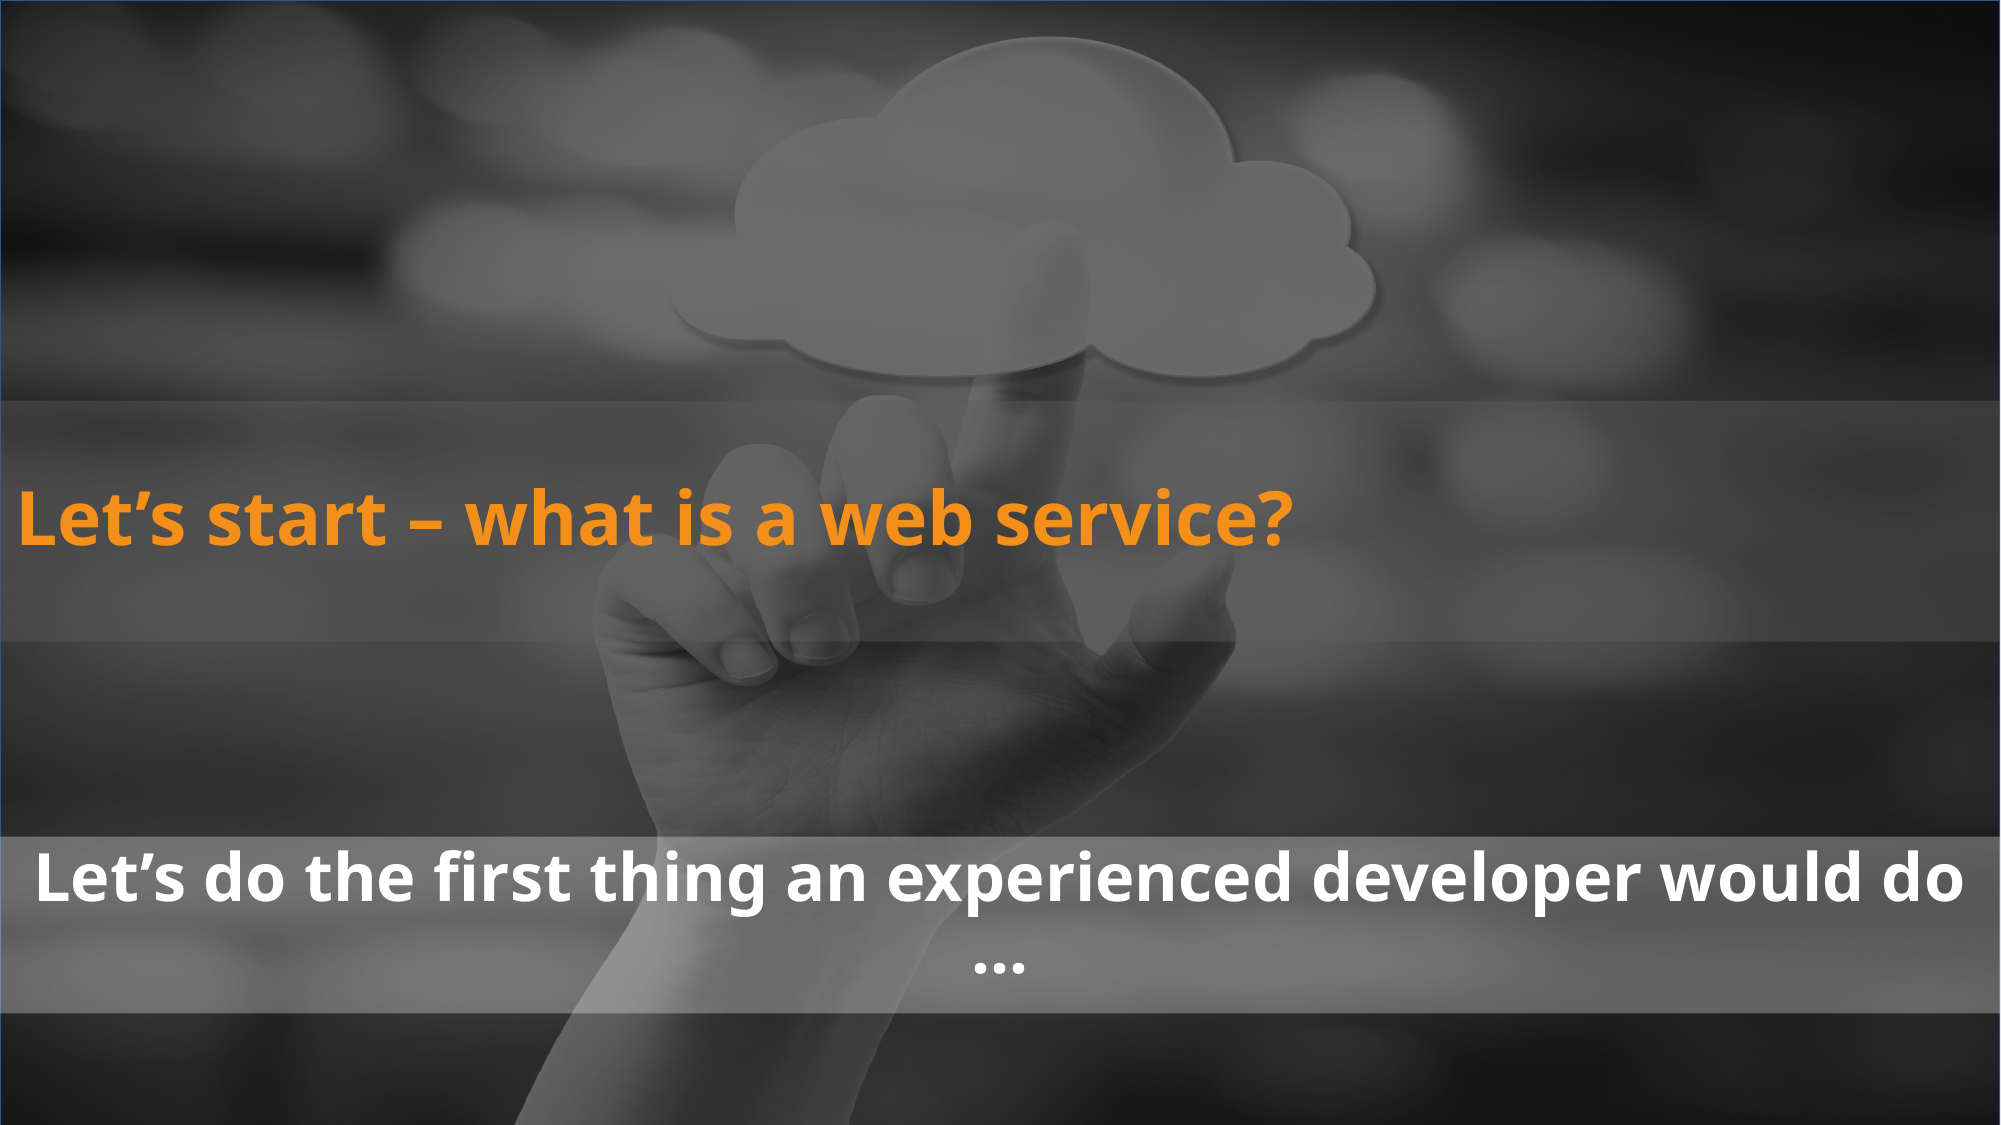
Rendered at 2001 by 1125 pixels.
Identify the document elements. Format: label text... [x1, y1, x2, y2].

title Let’s start – what is a web service? [0, 400, 2000, 642]
subtitle Let’s do the first thing an experienced developer would do … [0, 836, 2000, 1014]
